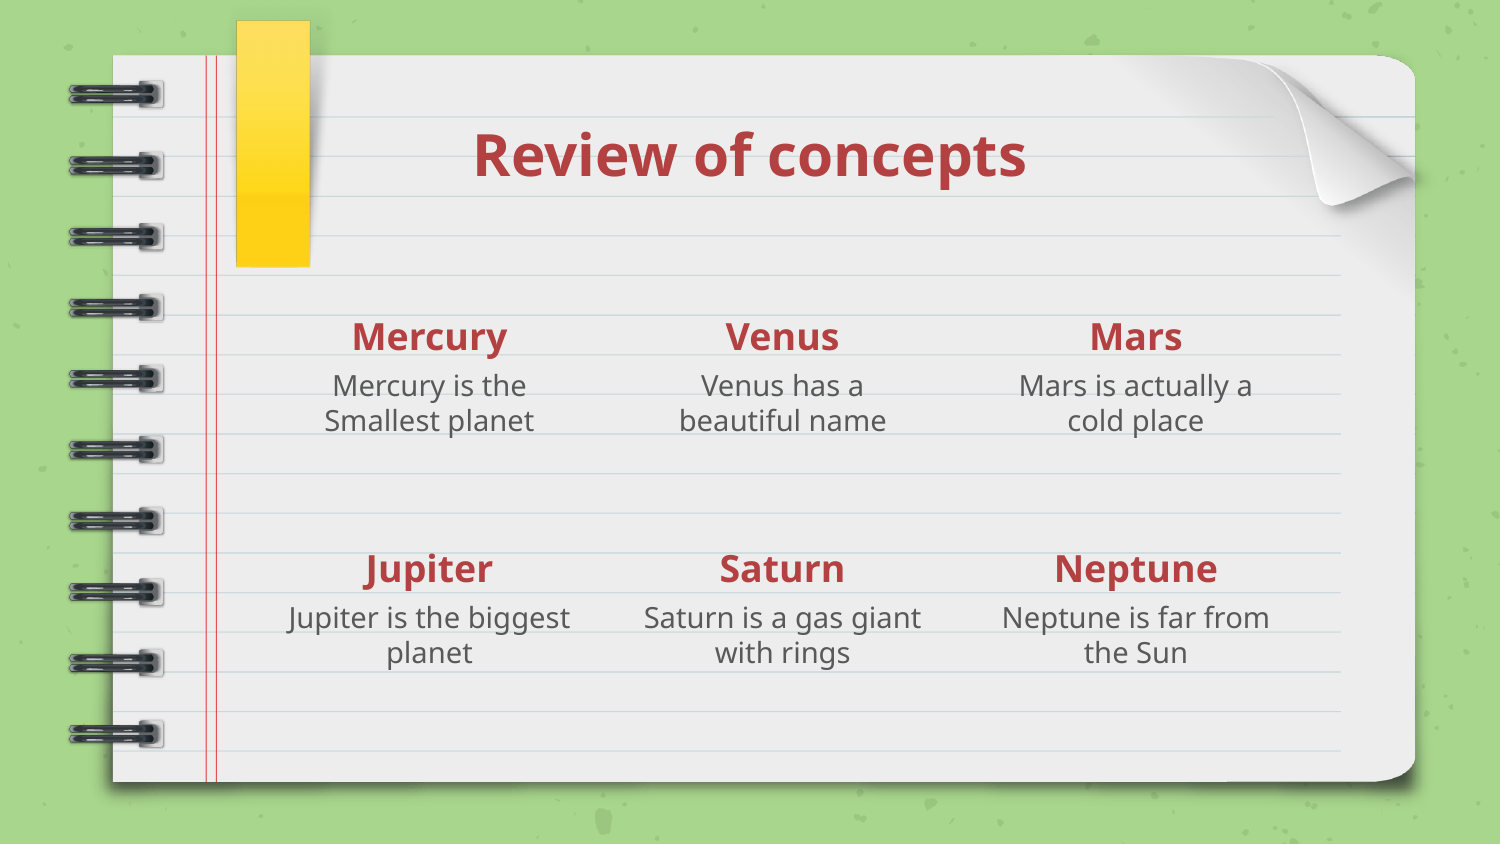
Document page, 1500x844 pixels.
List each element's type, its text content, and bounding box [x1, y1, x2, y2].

picture [63, 0, 1437, 822]
title Neptune [979, 525, 1293, 584]
subtitle Venus has a beautiful name [626, 352, 940, 464]
subtitle Mars is actually a cold place [979, 352, 1293, 464]
subtitle Jupiter is the biggest planet [273, 584, 587, 696]
subtitle Saturn is a gas giant with rings [626, 584, 940, 696]
subtitle Mercury is the Smallest planet [273, 352, 587, 464]
title Mars [979, 293, 1293, 352]
title Mercury [273, 293, 587, 352]
title Venus [626, 293, 940, 352]
title Saturn [626, 525, 940, 584]
subtitle Neptune is far from the Sun [979, 584, 1293, 696]
title Review of concepts [448, 116, 1122, 211]
title Jupiter [273, 525, 587, 584]
